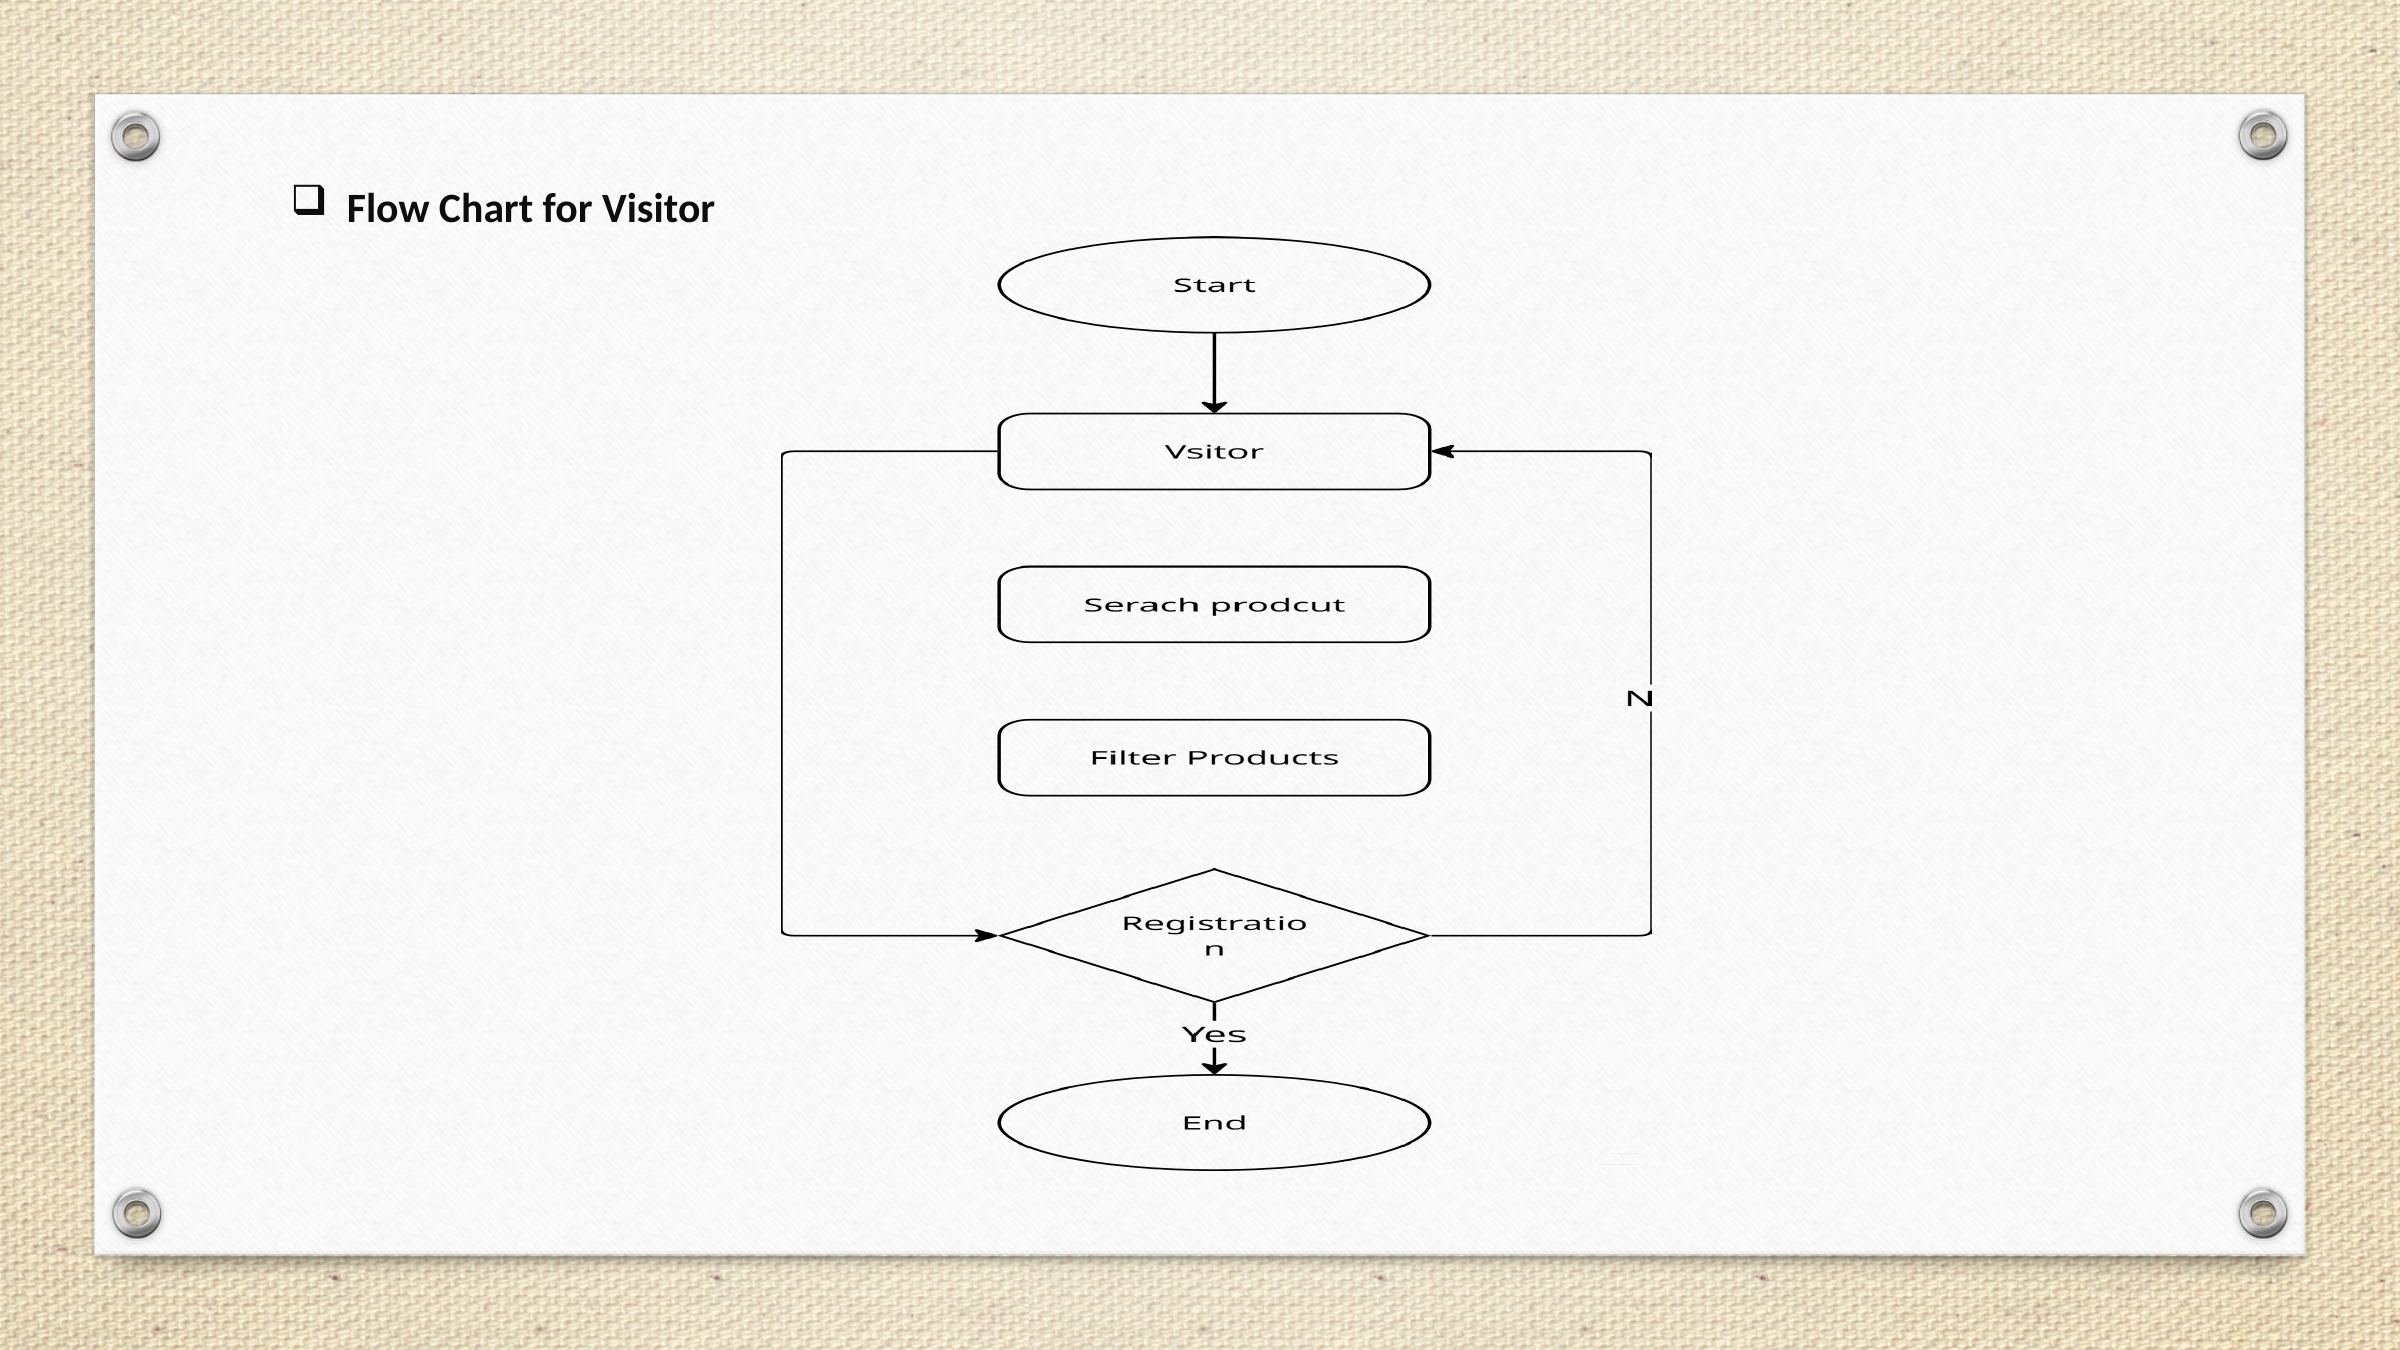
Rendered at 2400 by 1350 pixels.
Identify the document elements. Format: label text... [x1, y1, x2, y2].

text_box [220, 520, 2213, 1250]
text_box Flow Chart for Visitor [275, 169, 731, 238]
picture [0, 0, 2400, 1350]
